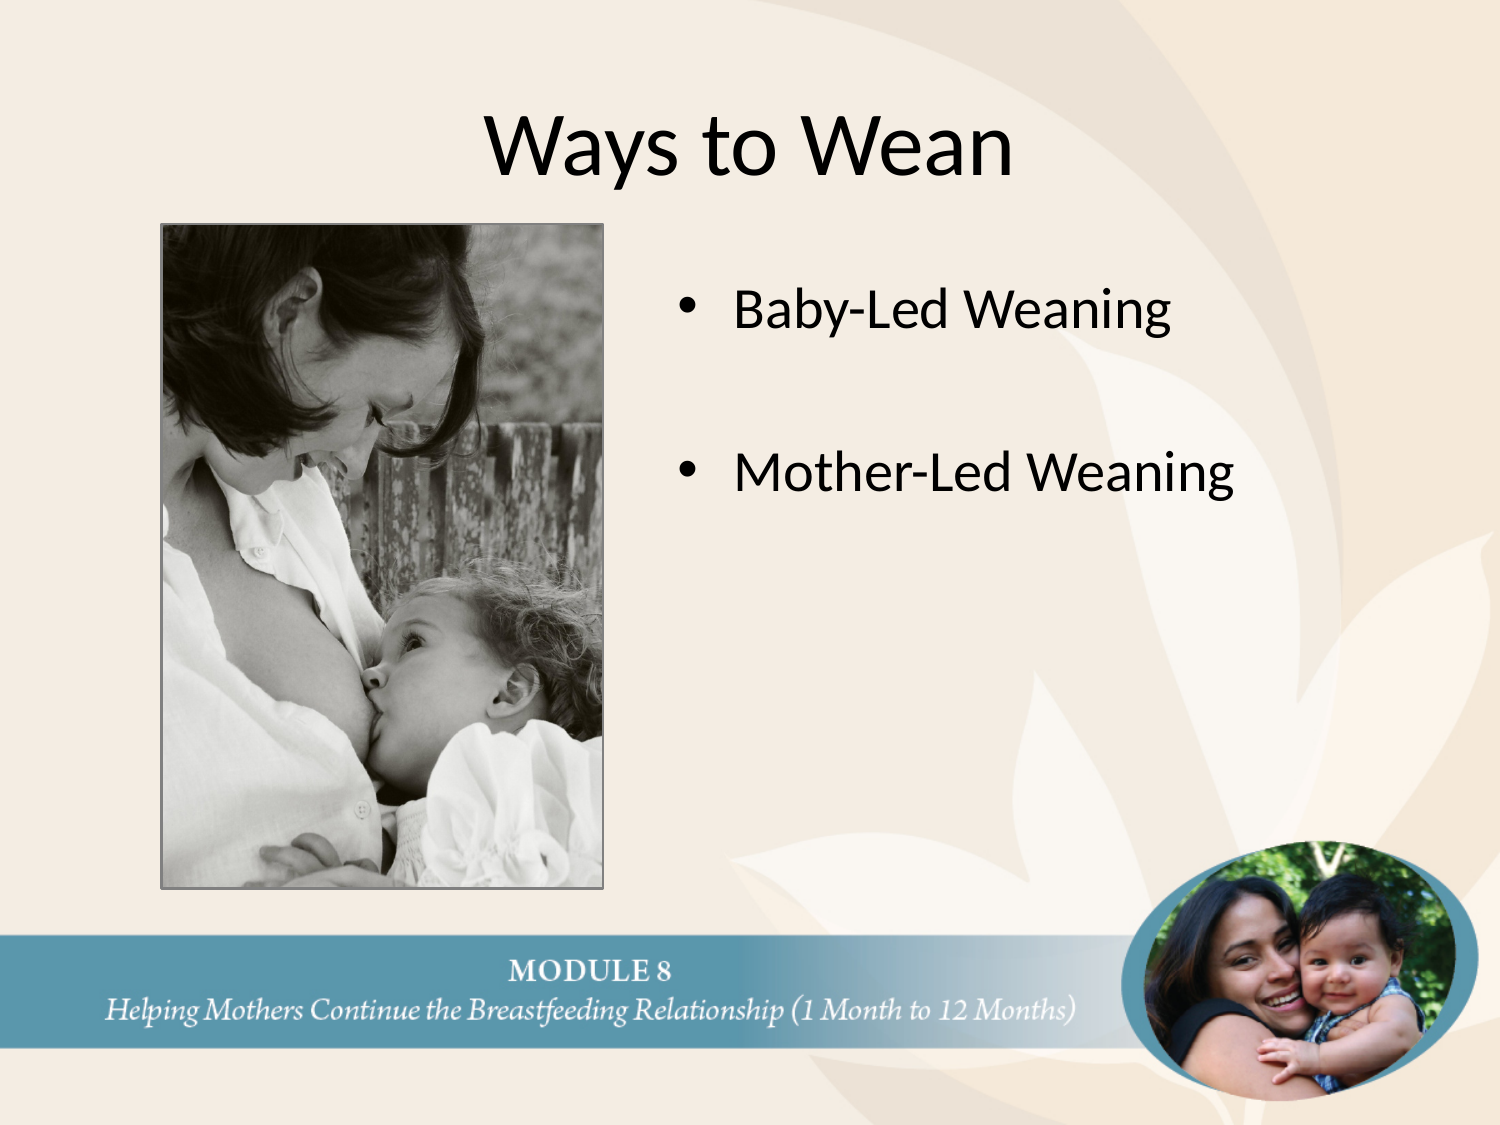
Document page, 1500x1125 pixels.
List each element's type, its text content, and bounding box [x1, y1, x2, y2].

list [162, 224, 603, 888]
title Ways to Wean [75, 45, 1425, 233]
picture [0, 0, 1500, 1125]
list Baby-Led Weaning Mother-Led Weaning [662, 262, 1425, 1005]
